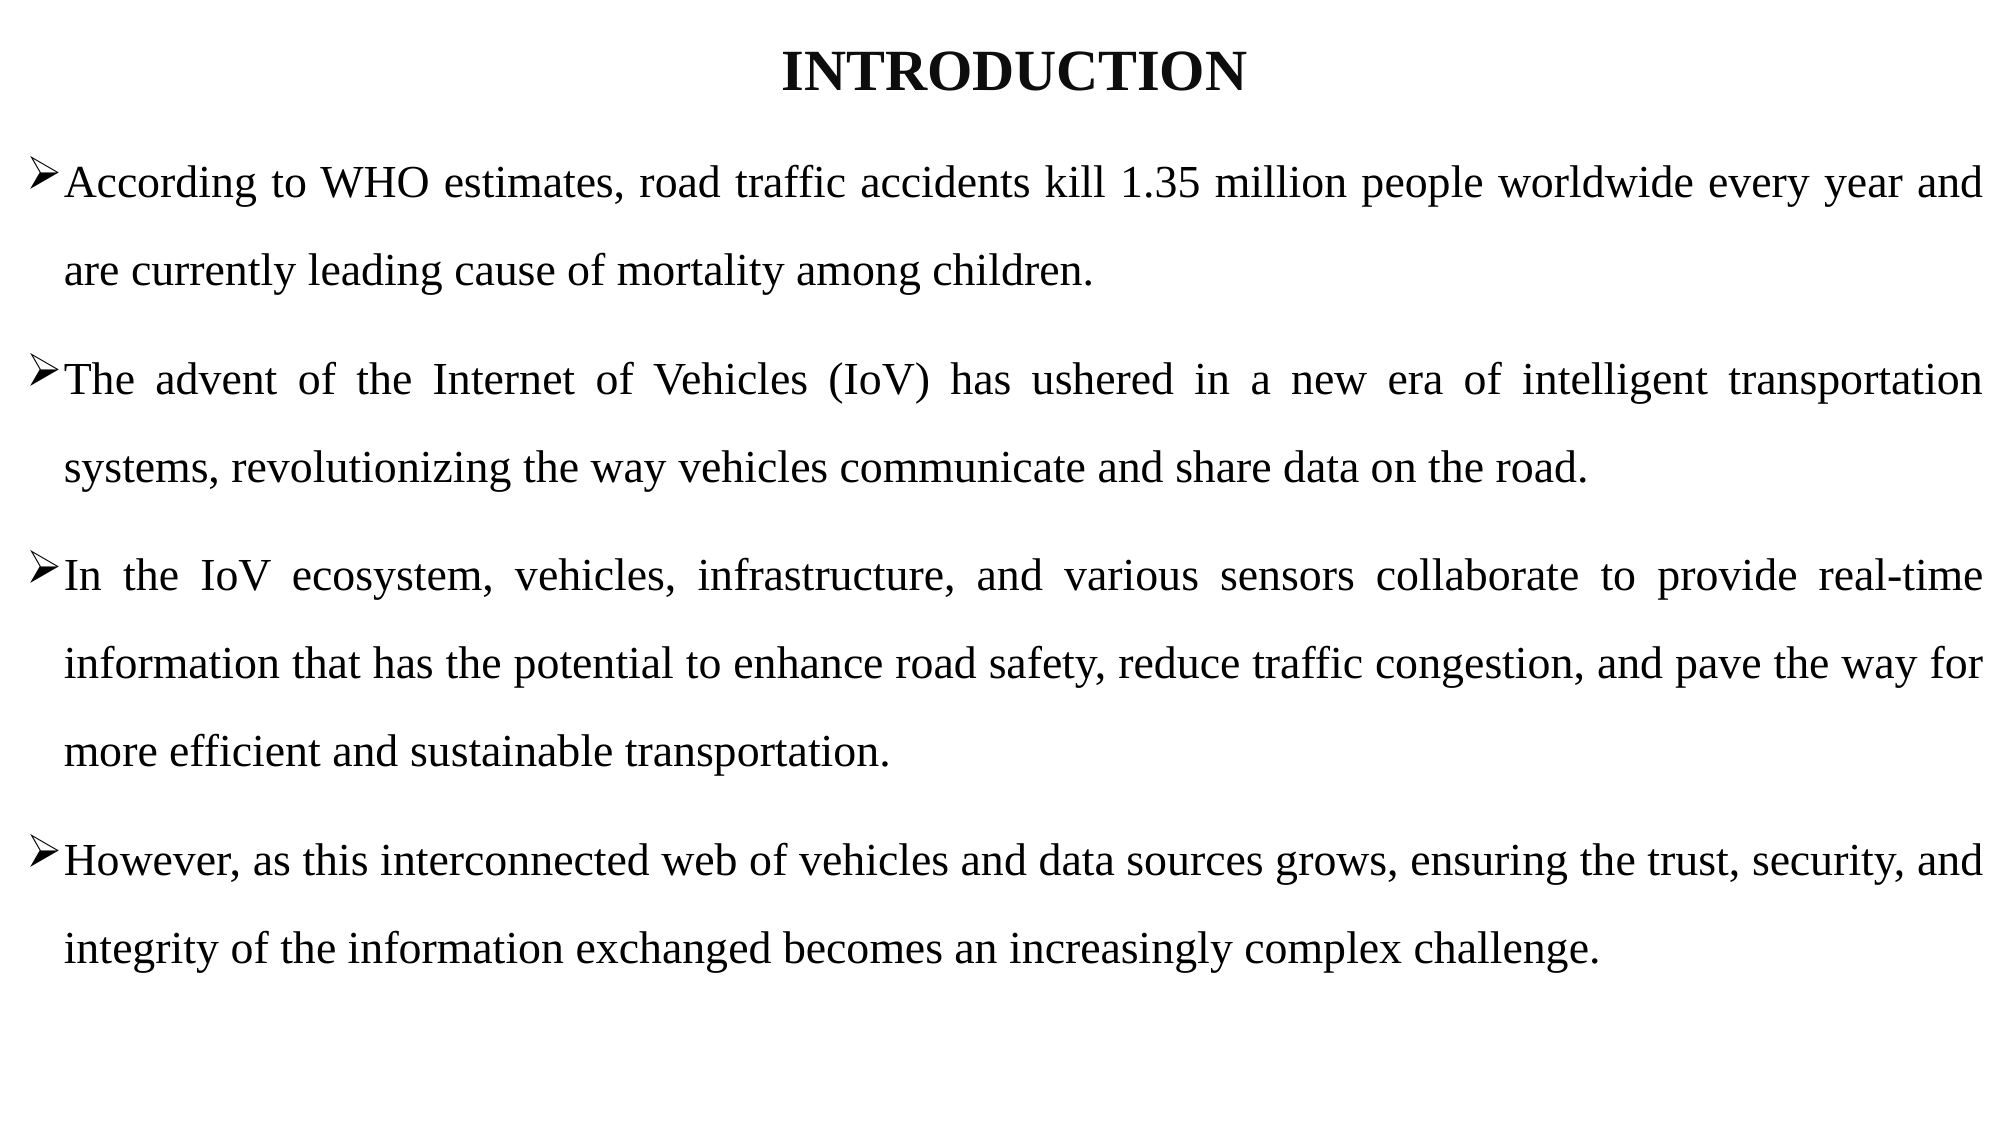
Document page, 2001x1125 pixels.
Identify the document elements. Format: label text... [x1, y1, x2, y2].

title INTRODUCTION [28, 16, 1972, 111]
list According to WHO estimates, road traffic accidents kill 1.35 million people worldwide every year and are currently leading cause of mortality among children. The advent of the Internet of Vehicles (IoV) has ushered in a new era of intelligent transportation systems, revolutionizing the way vehicles communicate and share data on the road. In the IoV ecosystem, vehicles, infrastructure, and various sensors collaborate to provide real-time information that has the potential to enhance road safety, reduce traffic congestion, and pave the way for more efficient and sustainable transportation. However, as this interconnected web of vehicles and data sources grows, ensuring the trust, security, and integrity of the information exchanged becomes an increasingly complex challenge. [11, 111, 2000, 1093]
